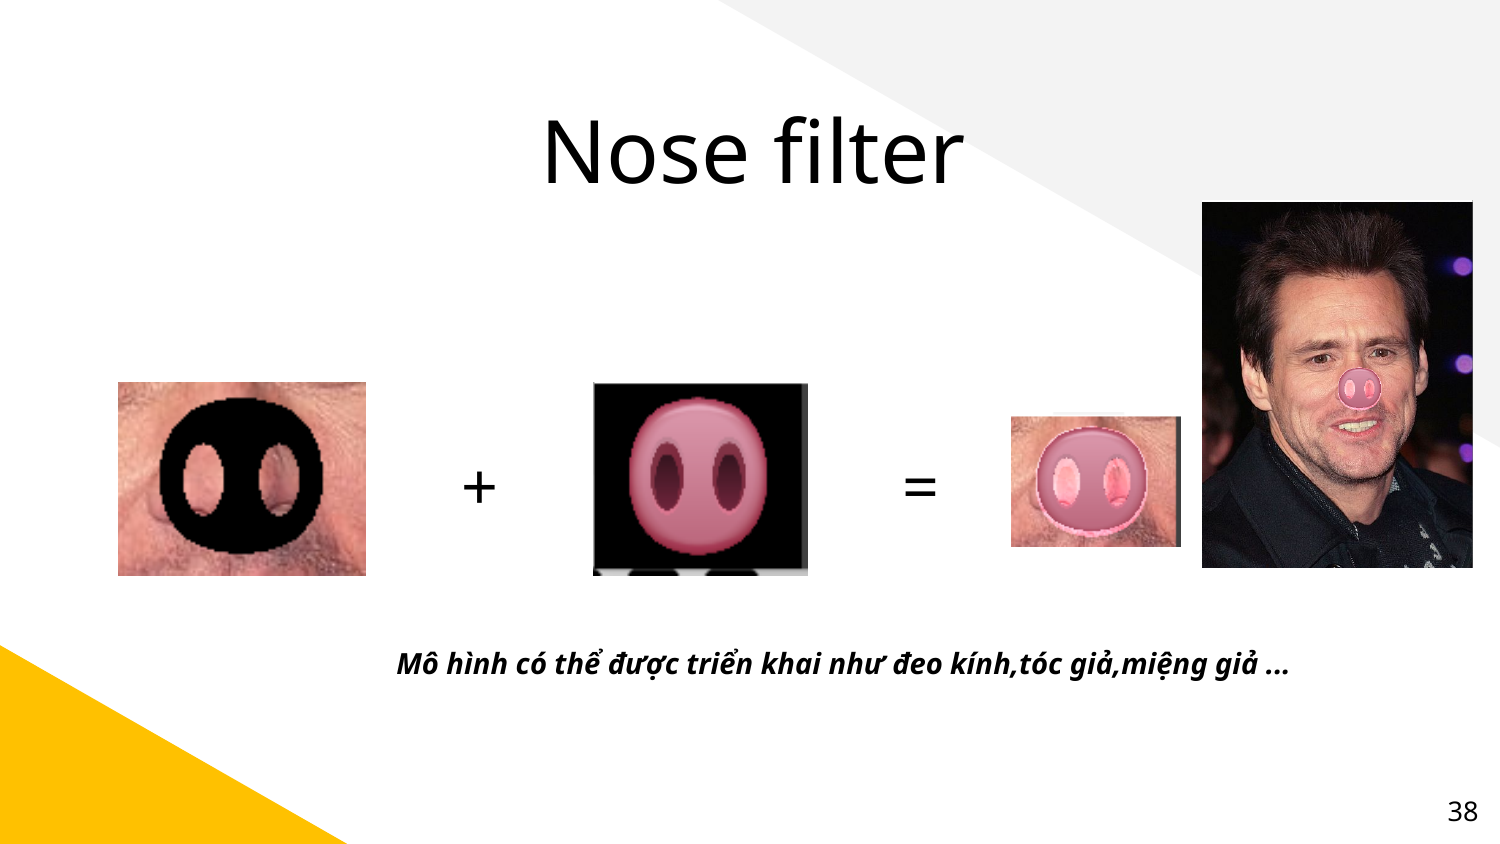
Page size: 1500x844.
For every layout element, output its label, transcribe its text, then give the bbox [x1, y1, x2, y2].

text_box + [422, 430, 538, 538]
picture [118, 382, 366, 576]
picture [1011, 411, 1181, 547]
picture [1202, 200, 1473, 569]
picture [592, 382, 809, 576]
text_box Mô hình có thể được triển khai như đeo kính,tóc giả,miệng giả ... [306, 630, 1318, 696]
title Nose filter [88, 80, 1418, 175]
slide_number ‹#› [1403, 779, 1494, 844]
text_box = [863, 430, 979, 538]
